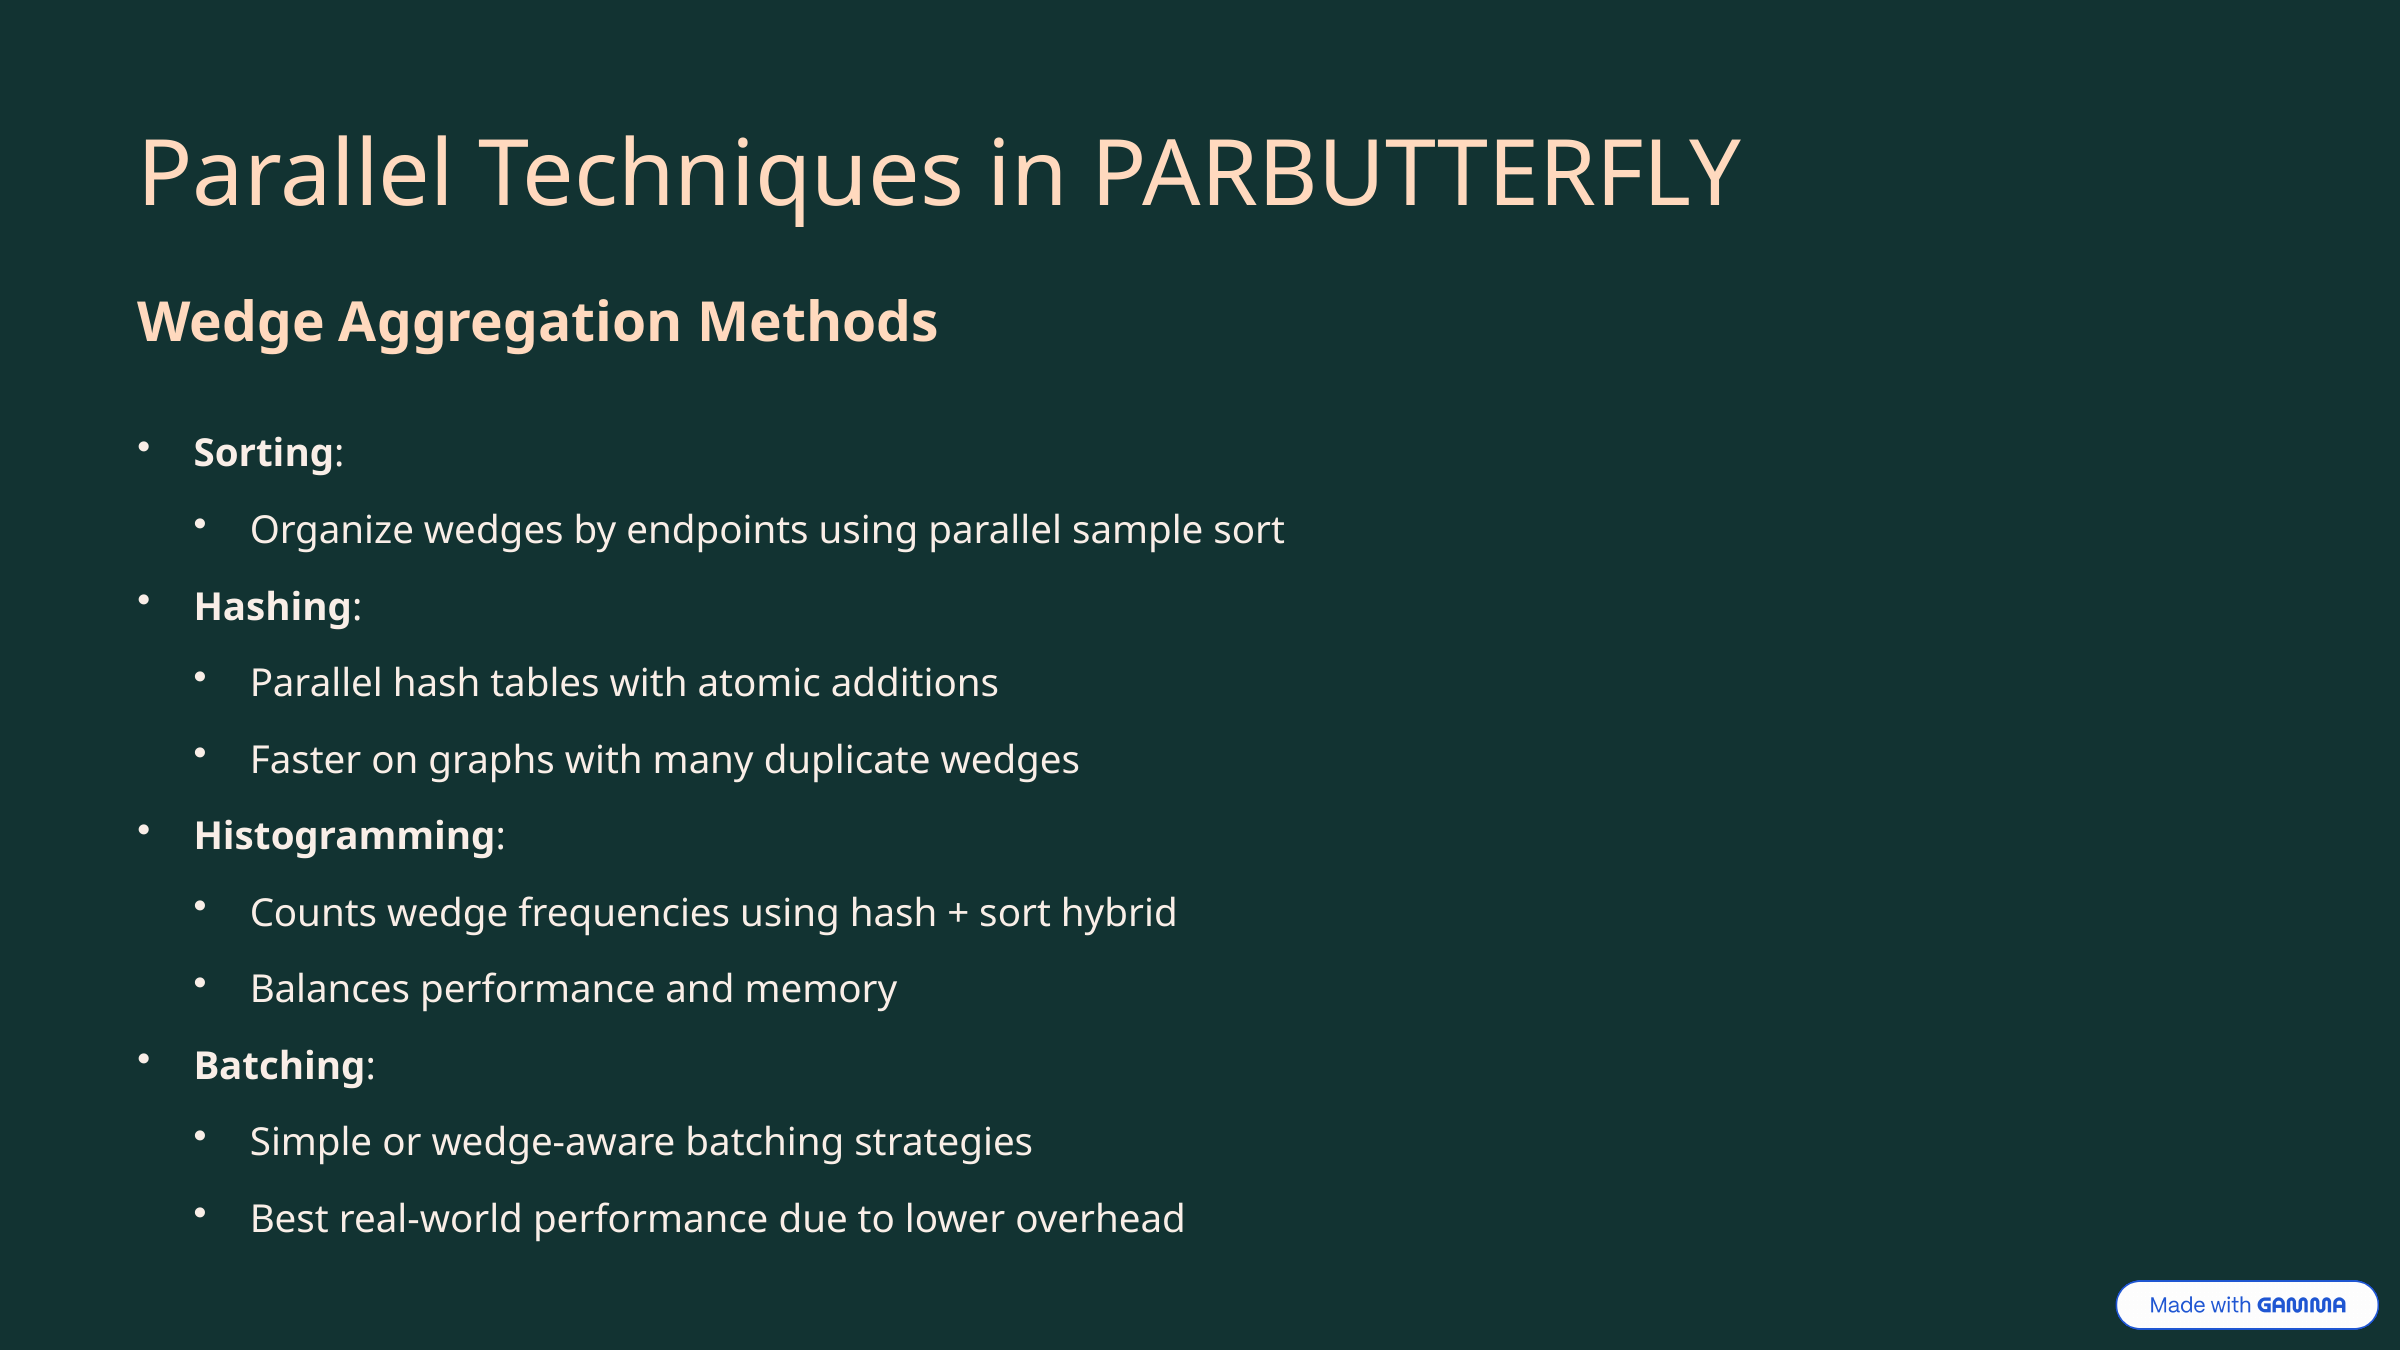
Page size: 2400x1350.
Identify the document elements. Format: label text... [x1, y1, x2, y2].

text_box Sorting: [137, 411, 2263, 475]
text_box Balances performance and memory [137, 947, 2263, 1011]
picture [2106, 1271, 2389, 1339]
text_box Parallel hash tables with atomic additions [137, 641, 2263, 705]
text_box Hashing: [137, 565, 2263, 628]
text_box Counts wedge frequencies using hash + sort hybrid [137, 871, 2263, 935]
text_box Wedge Aggregation Methods [137, 283, 864, 354]
text_box Histogramming: [137, 794, 2263, 858]
text_box Simple or wedge-aware batching strategies [137, 1101, 2263, 1164]
text_box Organize wedges by endpoints using parallel sample sort [137, 488, 2263, 552]
text_box Best real-world performance due to lower overhead [137, 1177, 2263, 1241]
text_box Parallel Techniques in PARBUTTERFLY [137, 109, 1722, 225]
text_box Faster on graphs with many duplicate wedges [137, 718, 2263, 782]
text_box Batching: [137, 1024, 2263, 1088]
